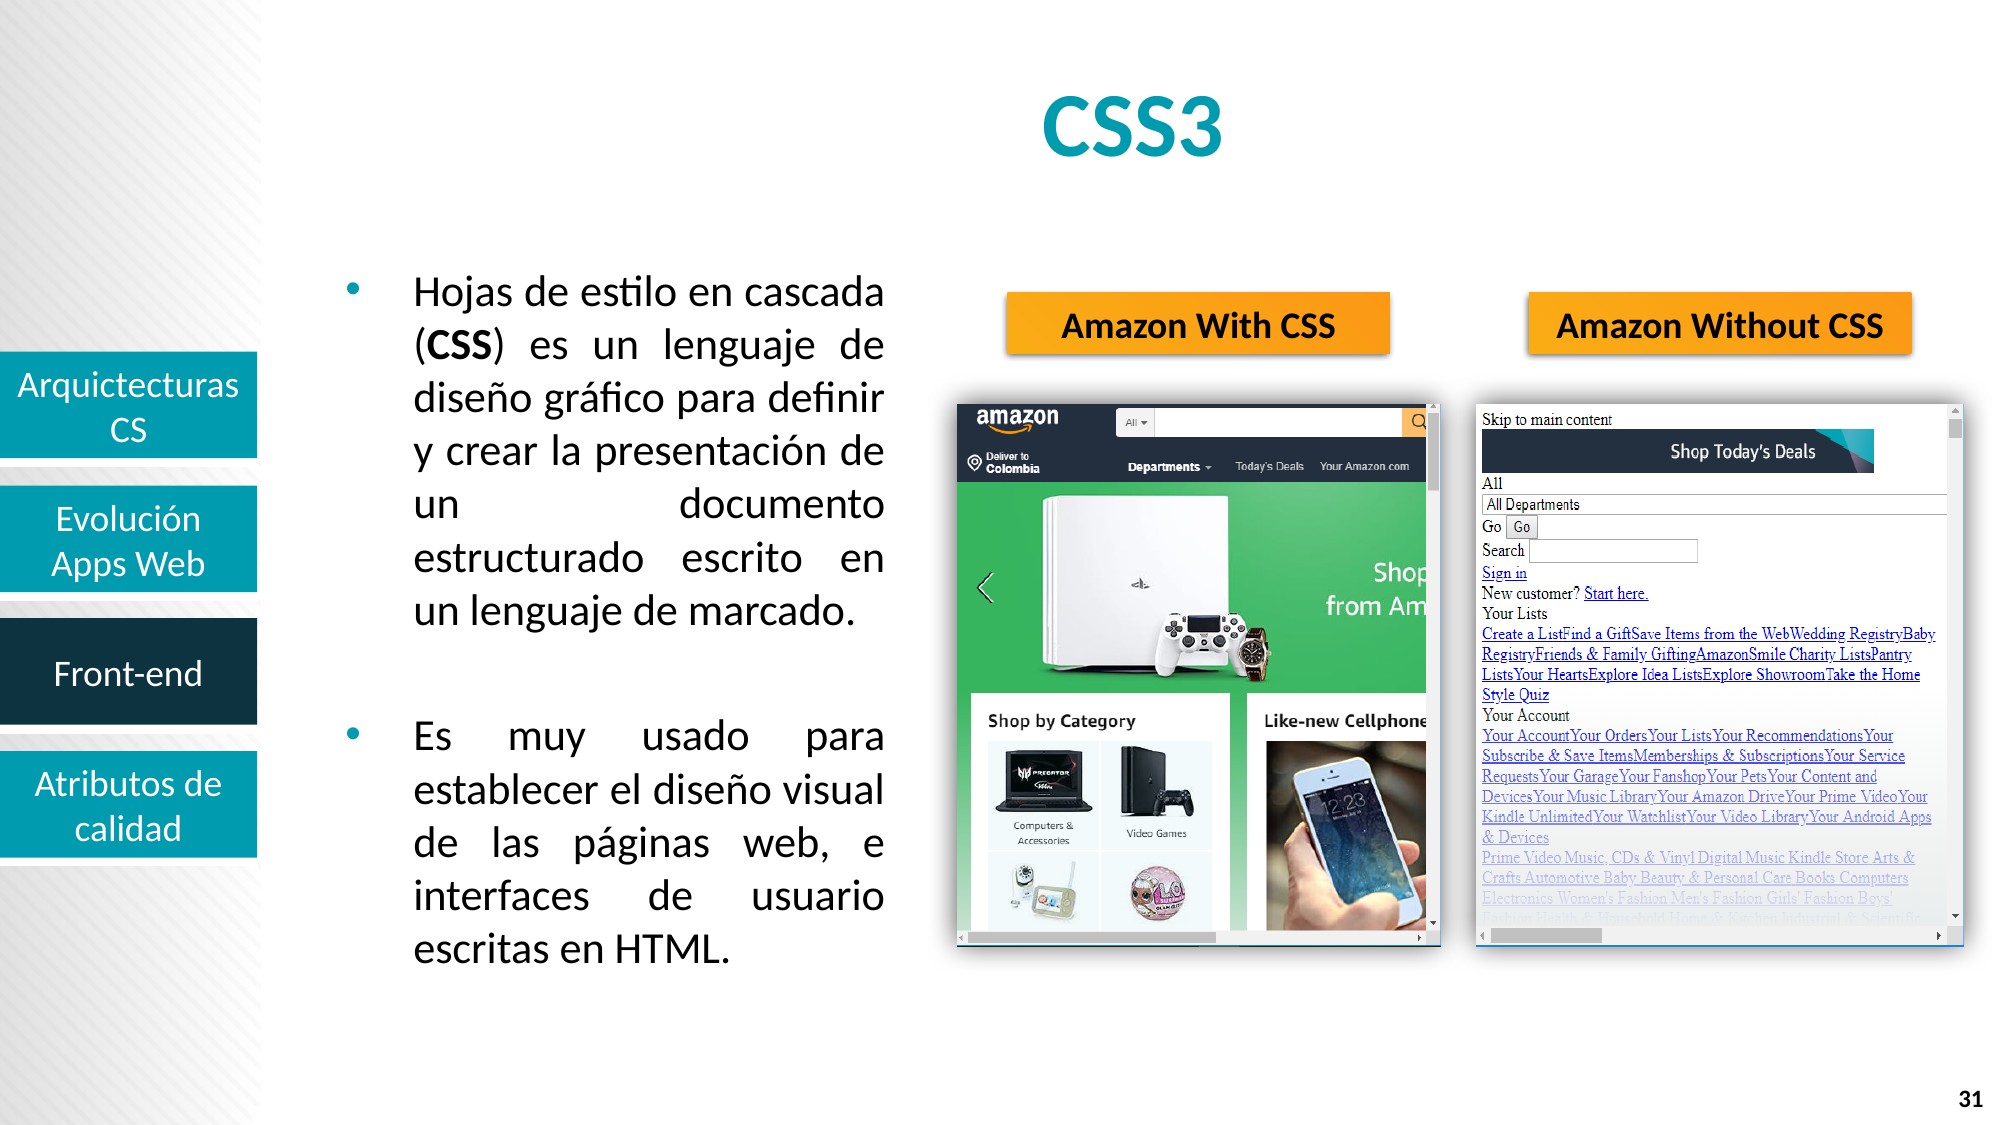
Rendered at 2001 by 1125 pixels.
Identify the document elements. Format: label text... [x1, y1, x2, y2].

text_box Amazon Without CSS [1528, 292, 1912, 354]
picture [957, 404, 1441, 947]
list Hojas de estilo en cascada (CSS) es un lenguaje de diseño gráfico para definir y crear la presentación de un documento estructurado escrito en un lenguaje de marcado. Es muy usado para establecer el diseño visual de las páginas web, e interfaces de usuario escritas en HTML. [319, 234, 901, 1000]
picture [1476, 404, 1965, 947]
slide_number 31 [1921, 1072, 2000, 1124]
text_box Amazon With CSS [1007, 292, 1390, 354]
title CSS3 [340, 36, 1927, 204]
